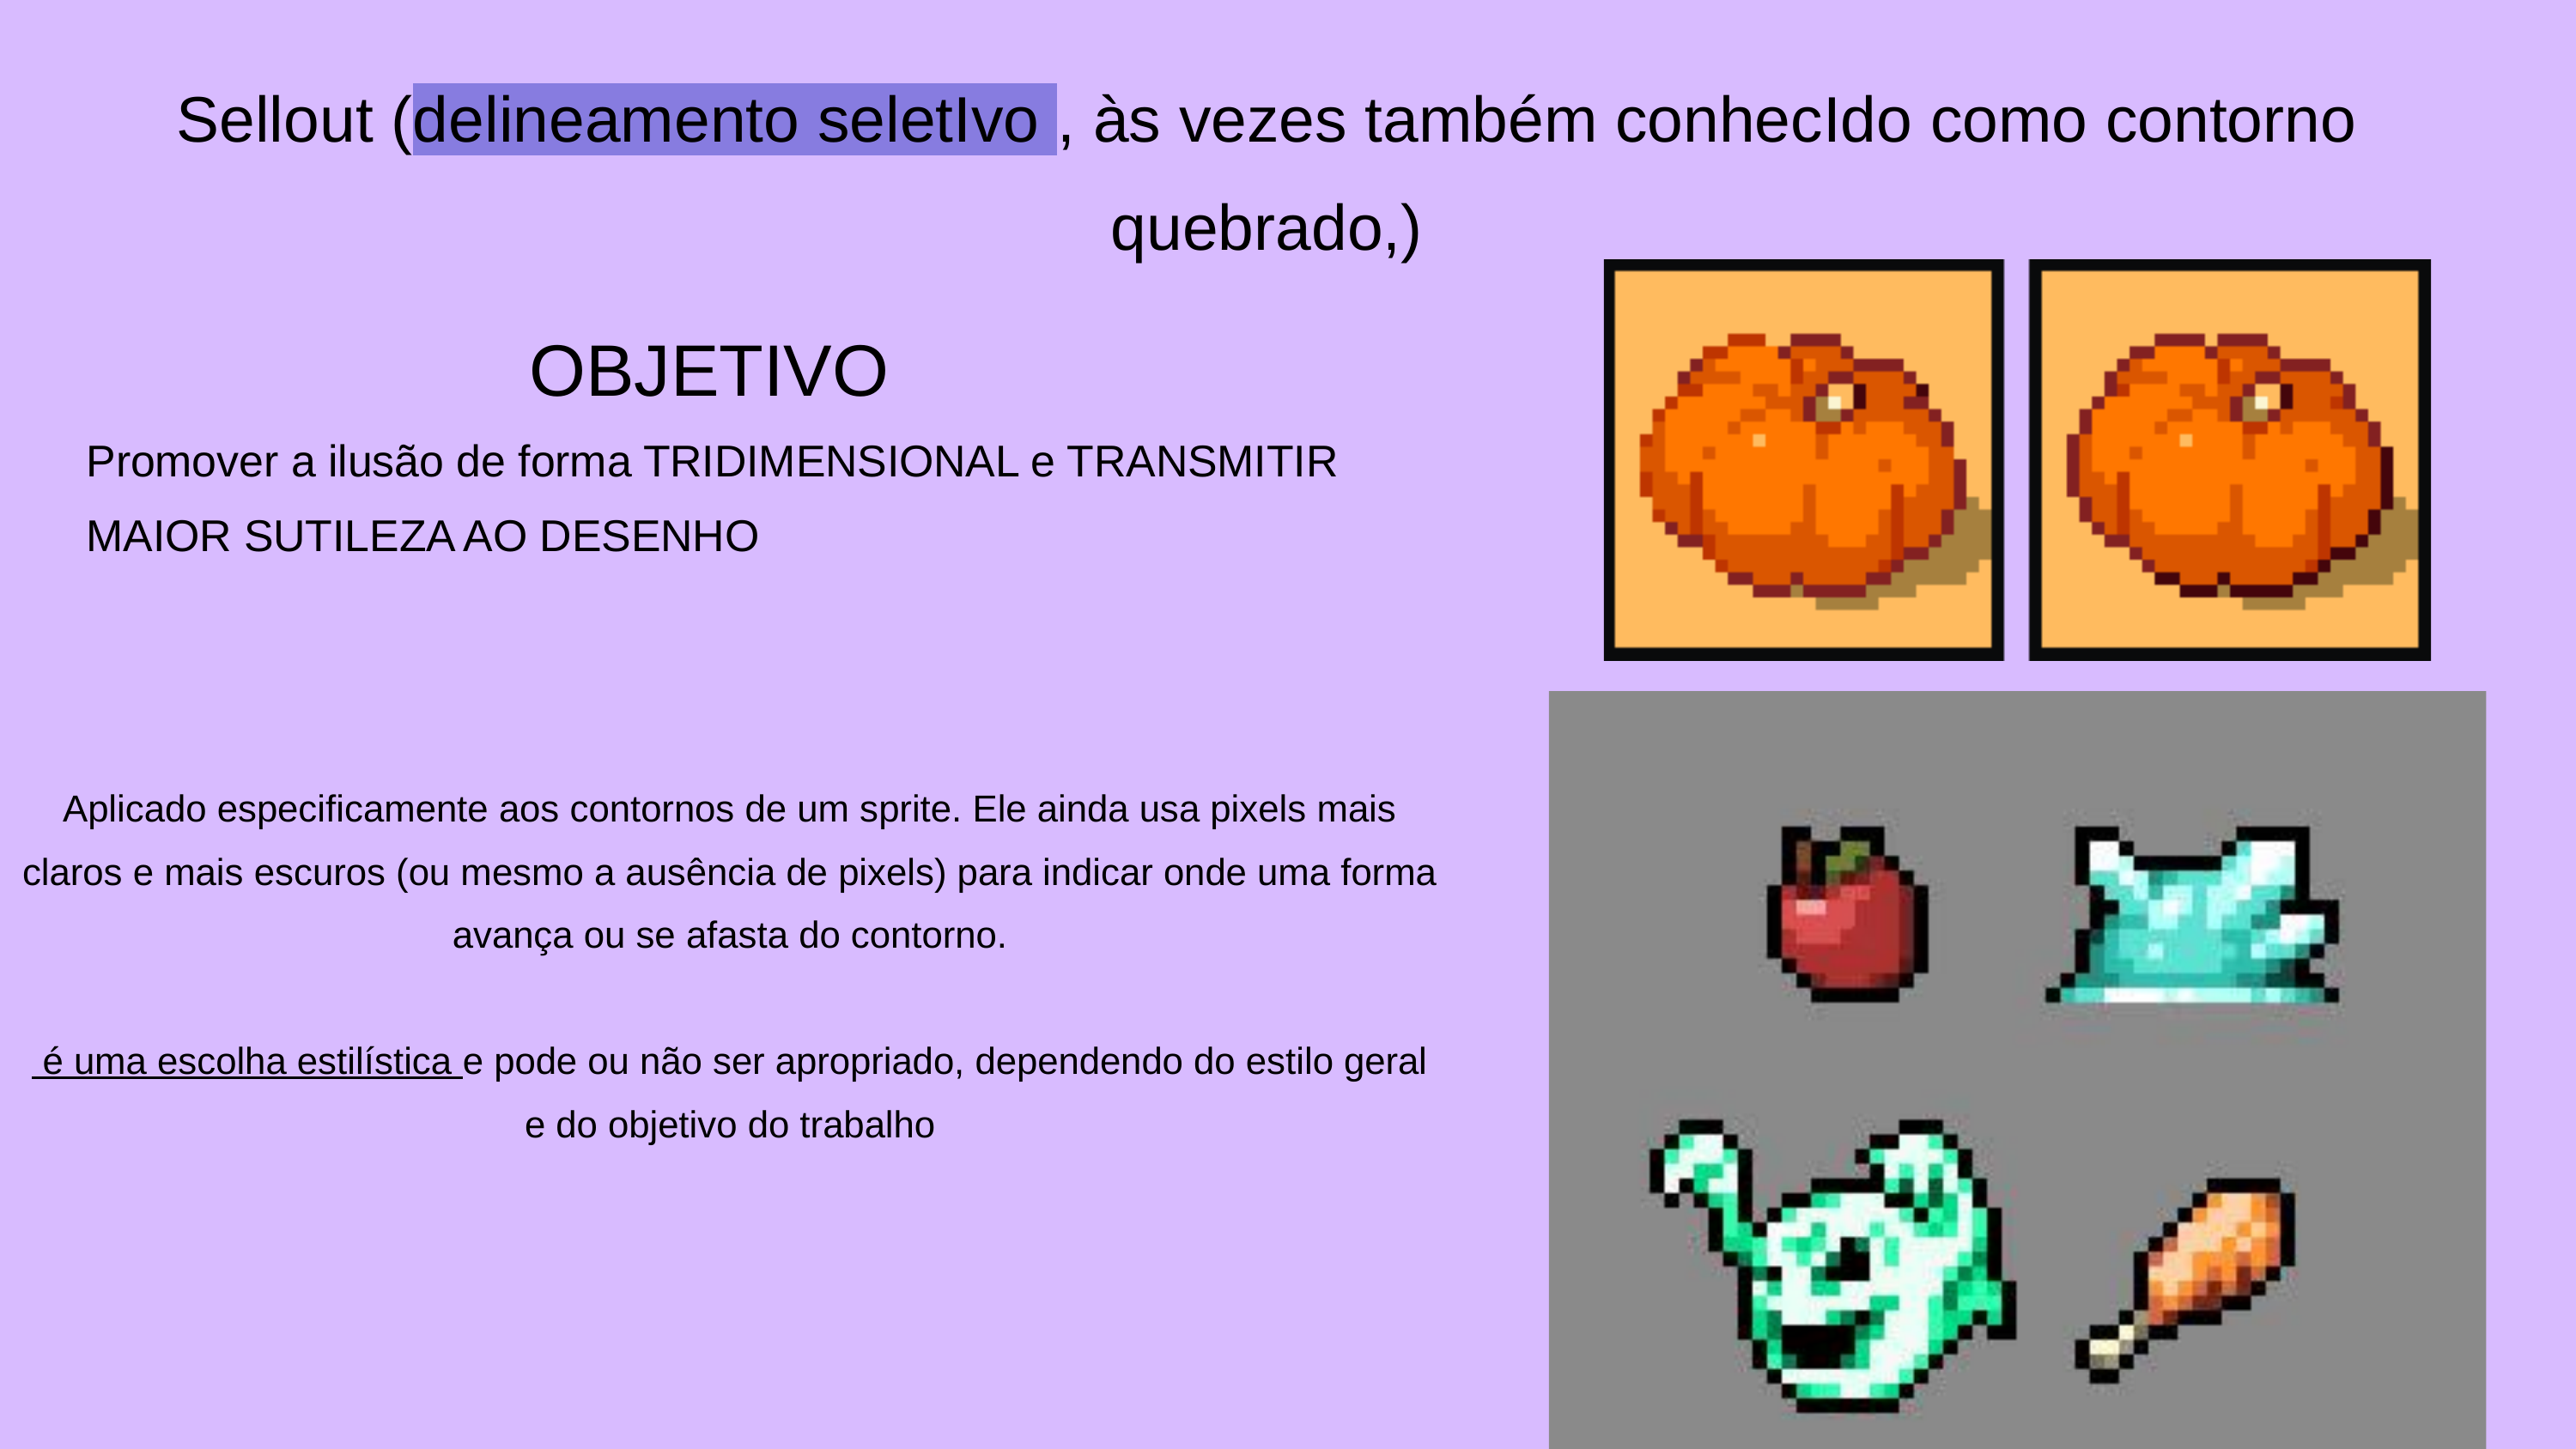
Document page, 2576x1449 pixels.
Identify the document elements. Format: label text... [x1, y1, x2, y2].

text_box [1603, 264, 2432, 661]
picture [1548, 690, 2487, 1449]
text_box Sellout (delineamento seletIvo , às vezes também conhecIdo como contorno quebrado,) [21, 46, 2512, 264]
text_box OBJETIVO Promover a ilusão de forma TRIDIMENSIONAL e TRANSMITIR MAIOR SUTILEZA AO DESENHO [21, 288, 1417, 561]
text_box Aplicado especificamente aos contornos de um sprite. Ele ainda usa pixels mais claros e mais escuros (ou mesmo a ausência de pixels) para indicar onde uma forma avança ou se afasta do contorno. é uma escolha estilística e pode ou não ser apropriado, dependendo do estilo geral e do objetivo do trabalho [21, 767, 1439, 1145]
